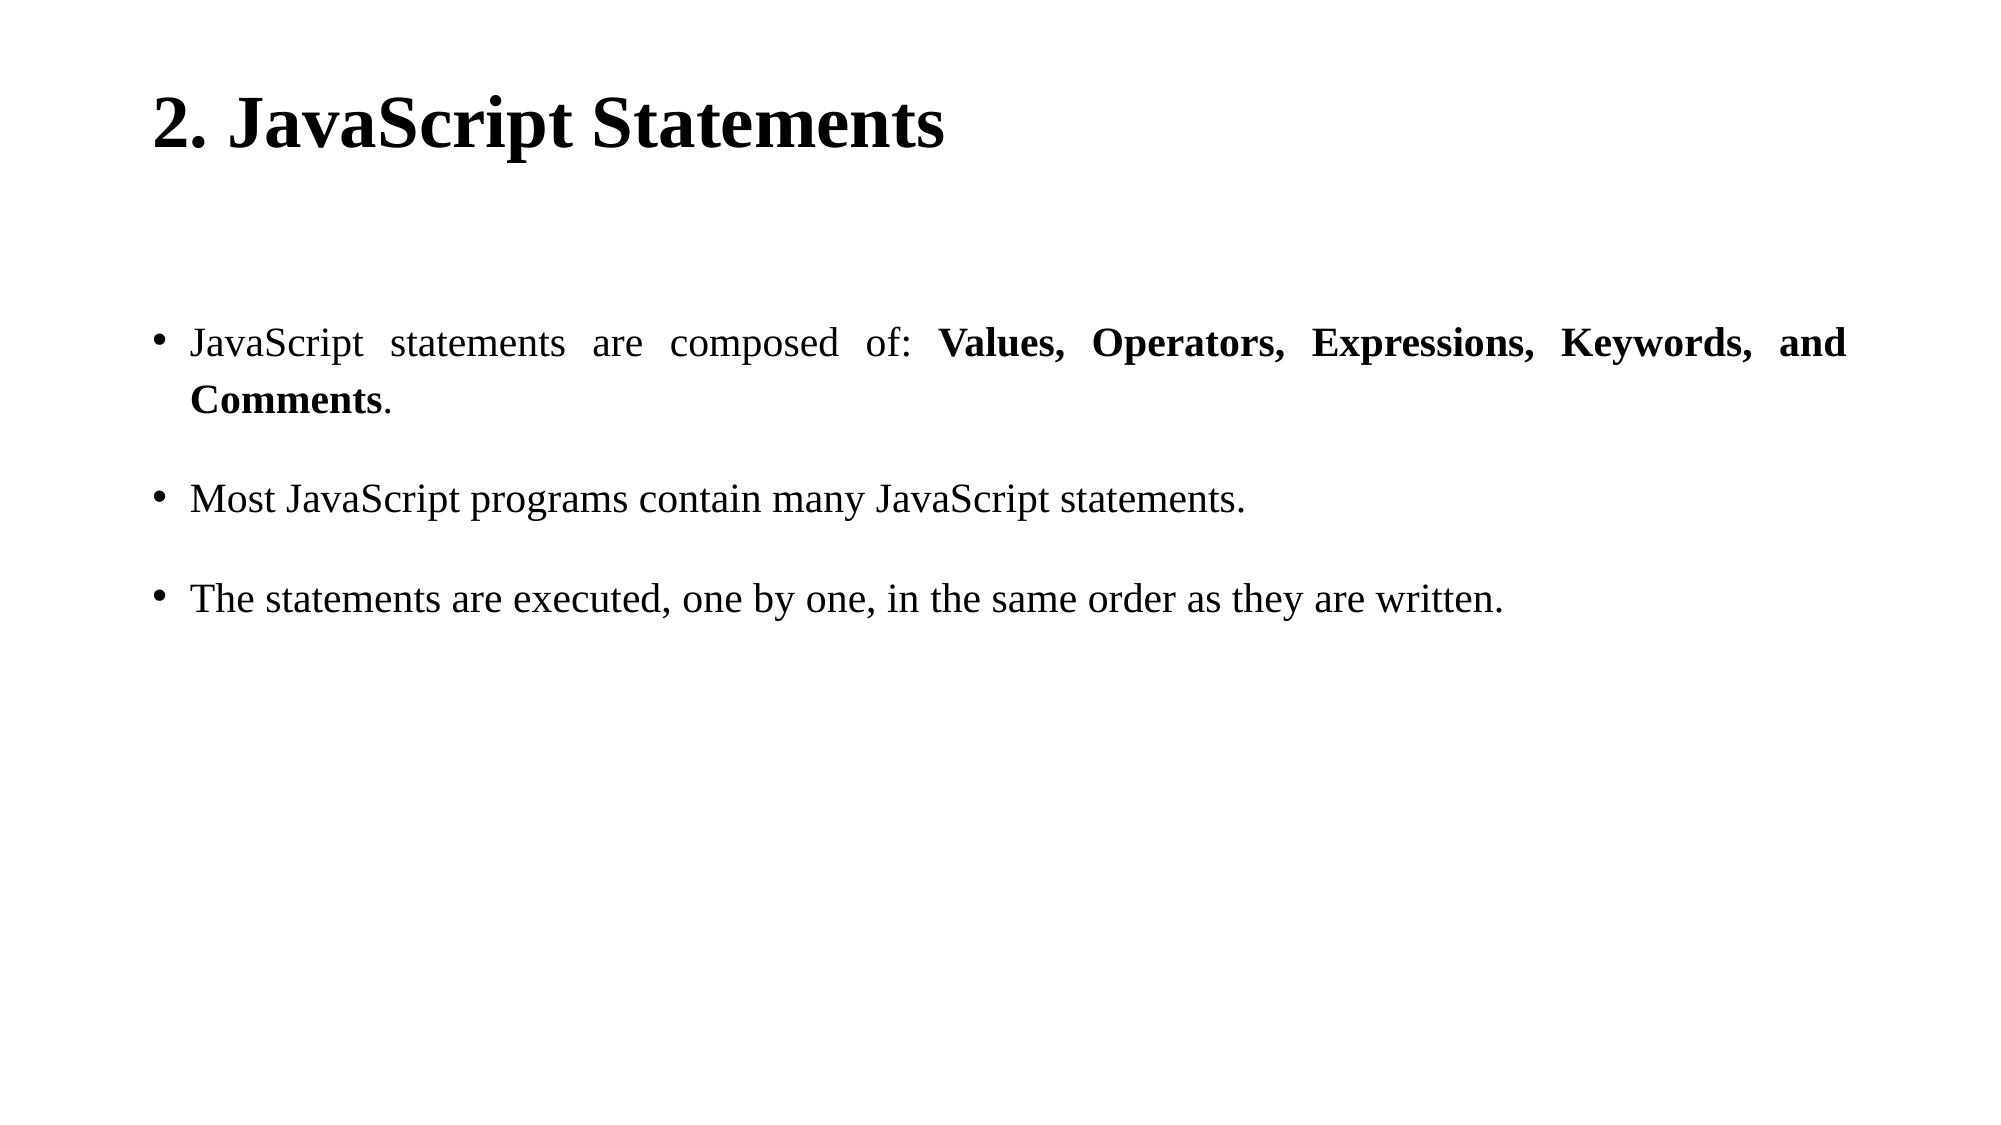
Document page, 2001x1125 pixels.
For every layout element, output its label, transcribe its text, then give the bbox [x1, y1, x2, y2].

title 2. JavaScript Statements [137, 59, 1863, 278]
list JavaScript statements are composed of: Values, Operators, Expressions, Keywords, and Comments. Most JavaScript programs contain many JavaScript statements. The statements are executed, one by one, in the same order as they are written. [137, 299, 1863, 1014]
